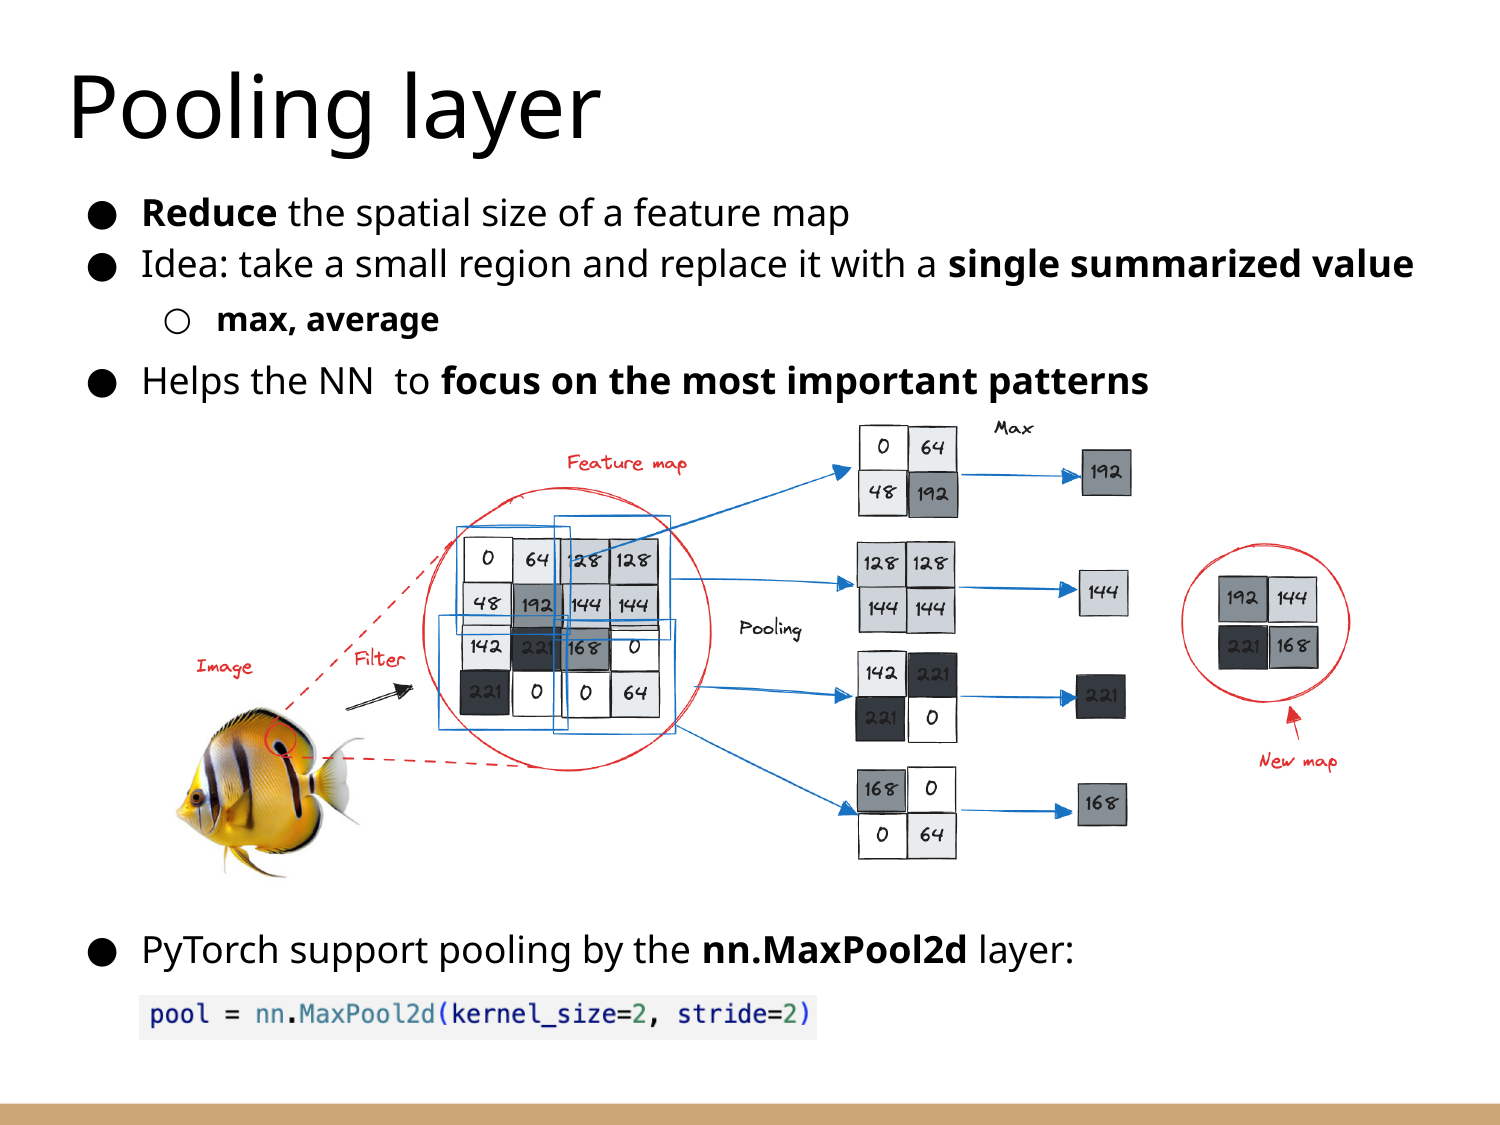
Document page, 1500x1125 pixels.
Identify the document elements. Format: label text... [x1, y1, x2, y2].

list Reduce the spatial size of a feature map Idea: take a small region and replace it with a single summarized value max, average Helps the NN to focus on the most important patterns PyTorch support pooling by the nn.MaxPool2d layer: [51, 166, 1449, 982]
picture [139, 995, 817, 1040]
picture [139, 404, 1361, 909]
title Pooling layer [51, 69, 1449, 166]
